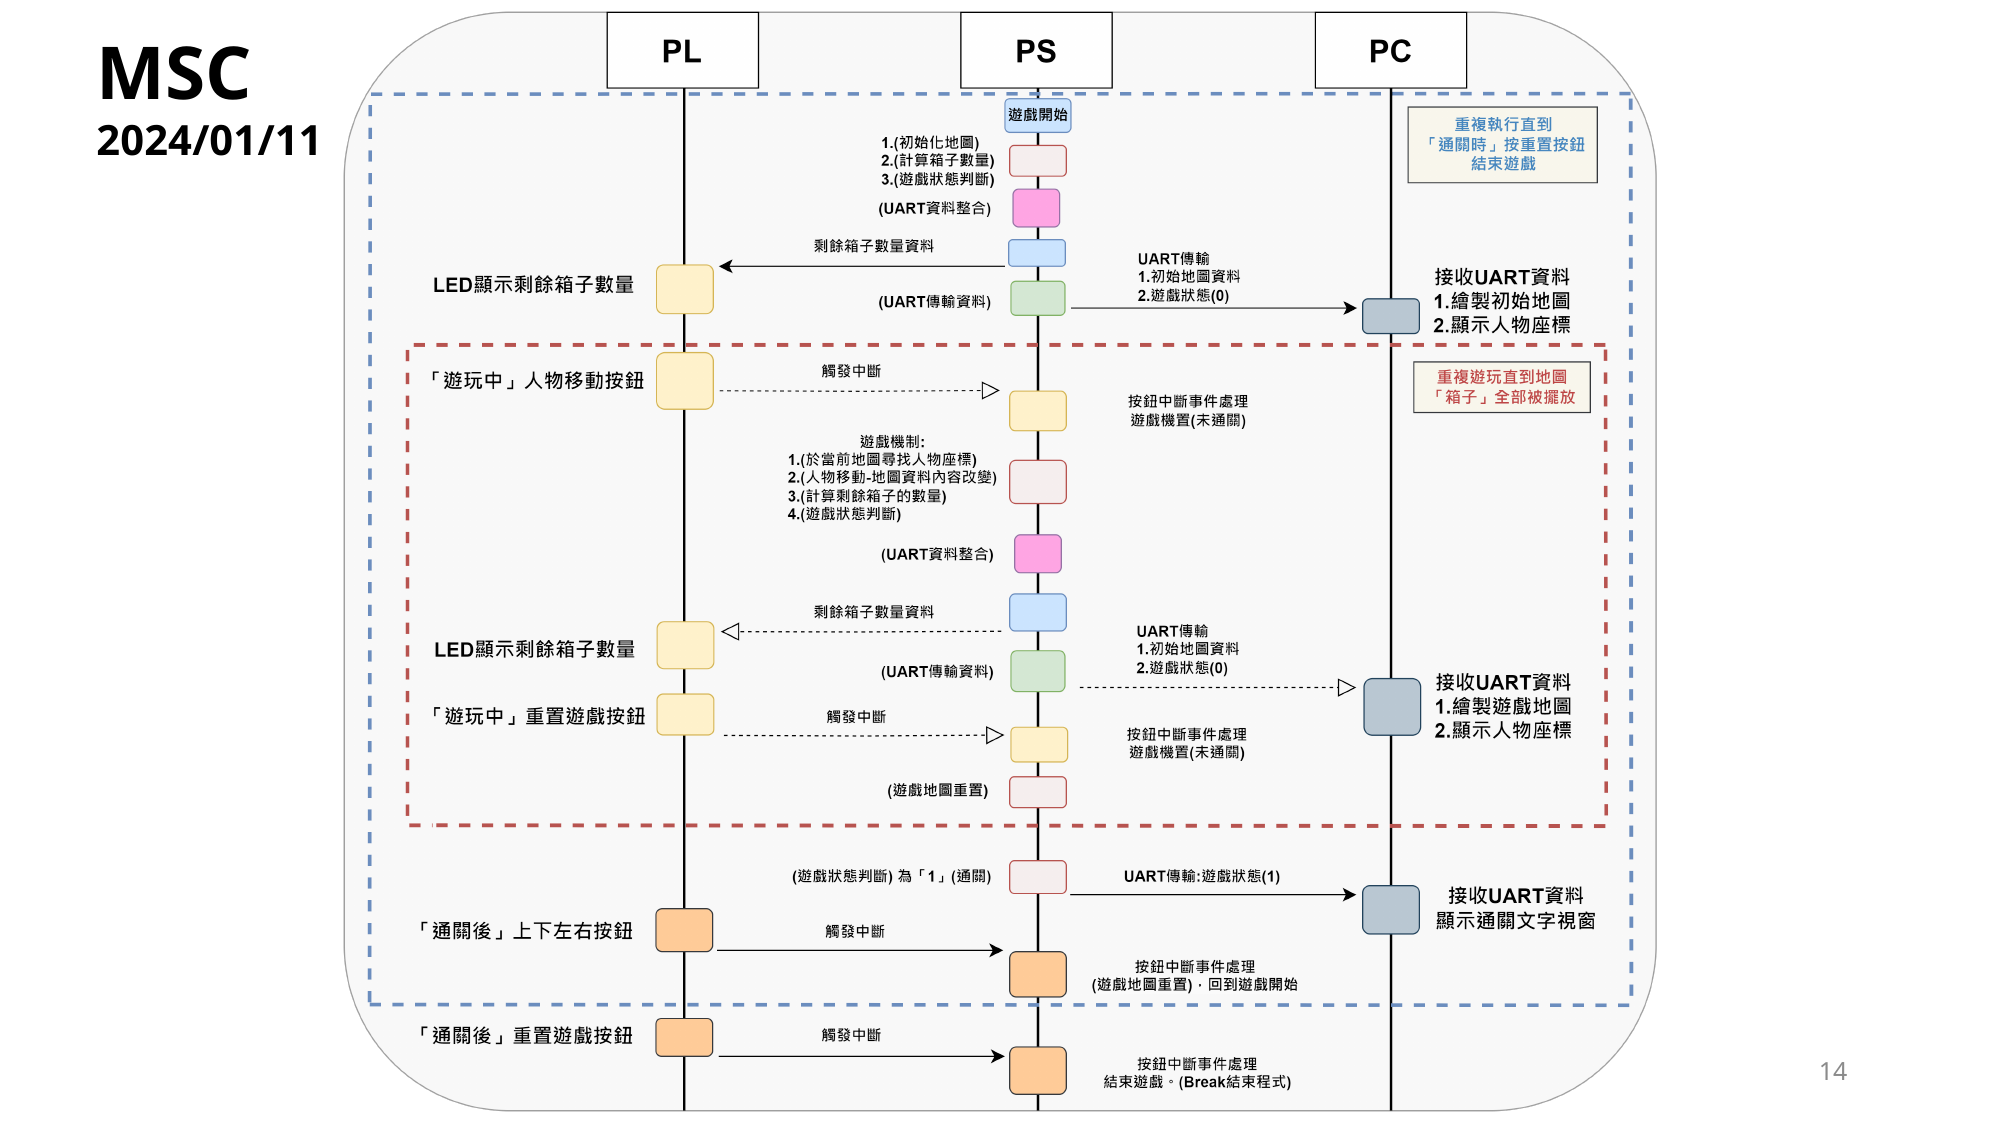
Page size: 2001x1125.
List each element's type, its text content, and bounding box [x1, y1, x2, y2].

text_box MSC 2024/01/11 [81, 19, 330, 172]
slide_number 14 [1669, 1042, 1863, 1103]
picture [330, 0, 1669, 1125]
